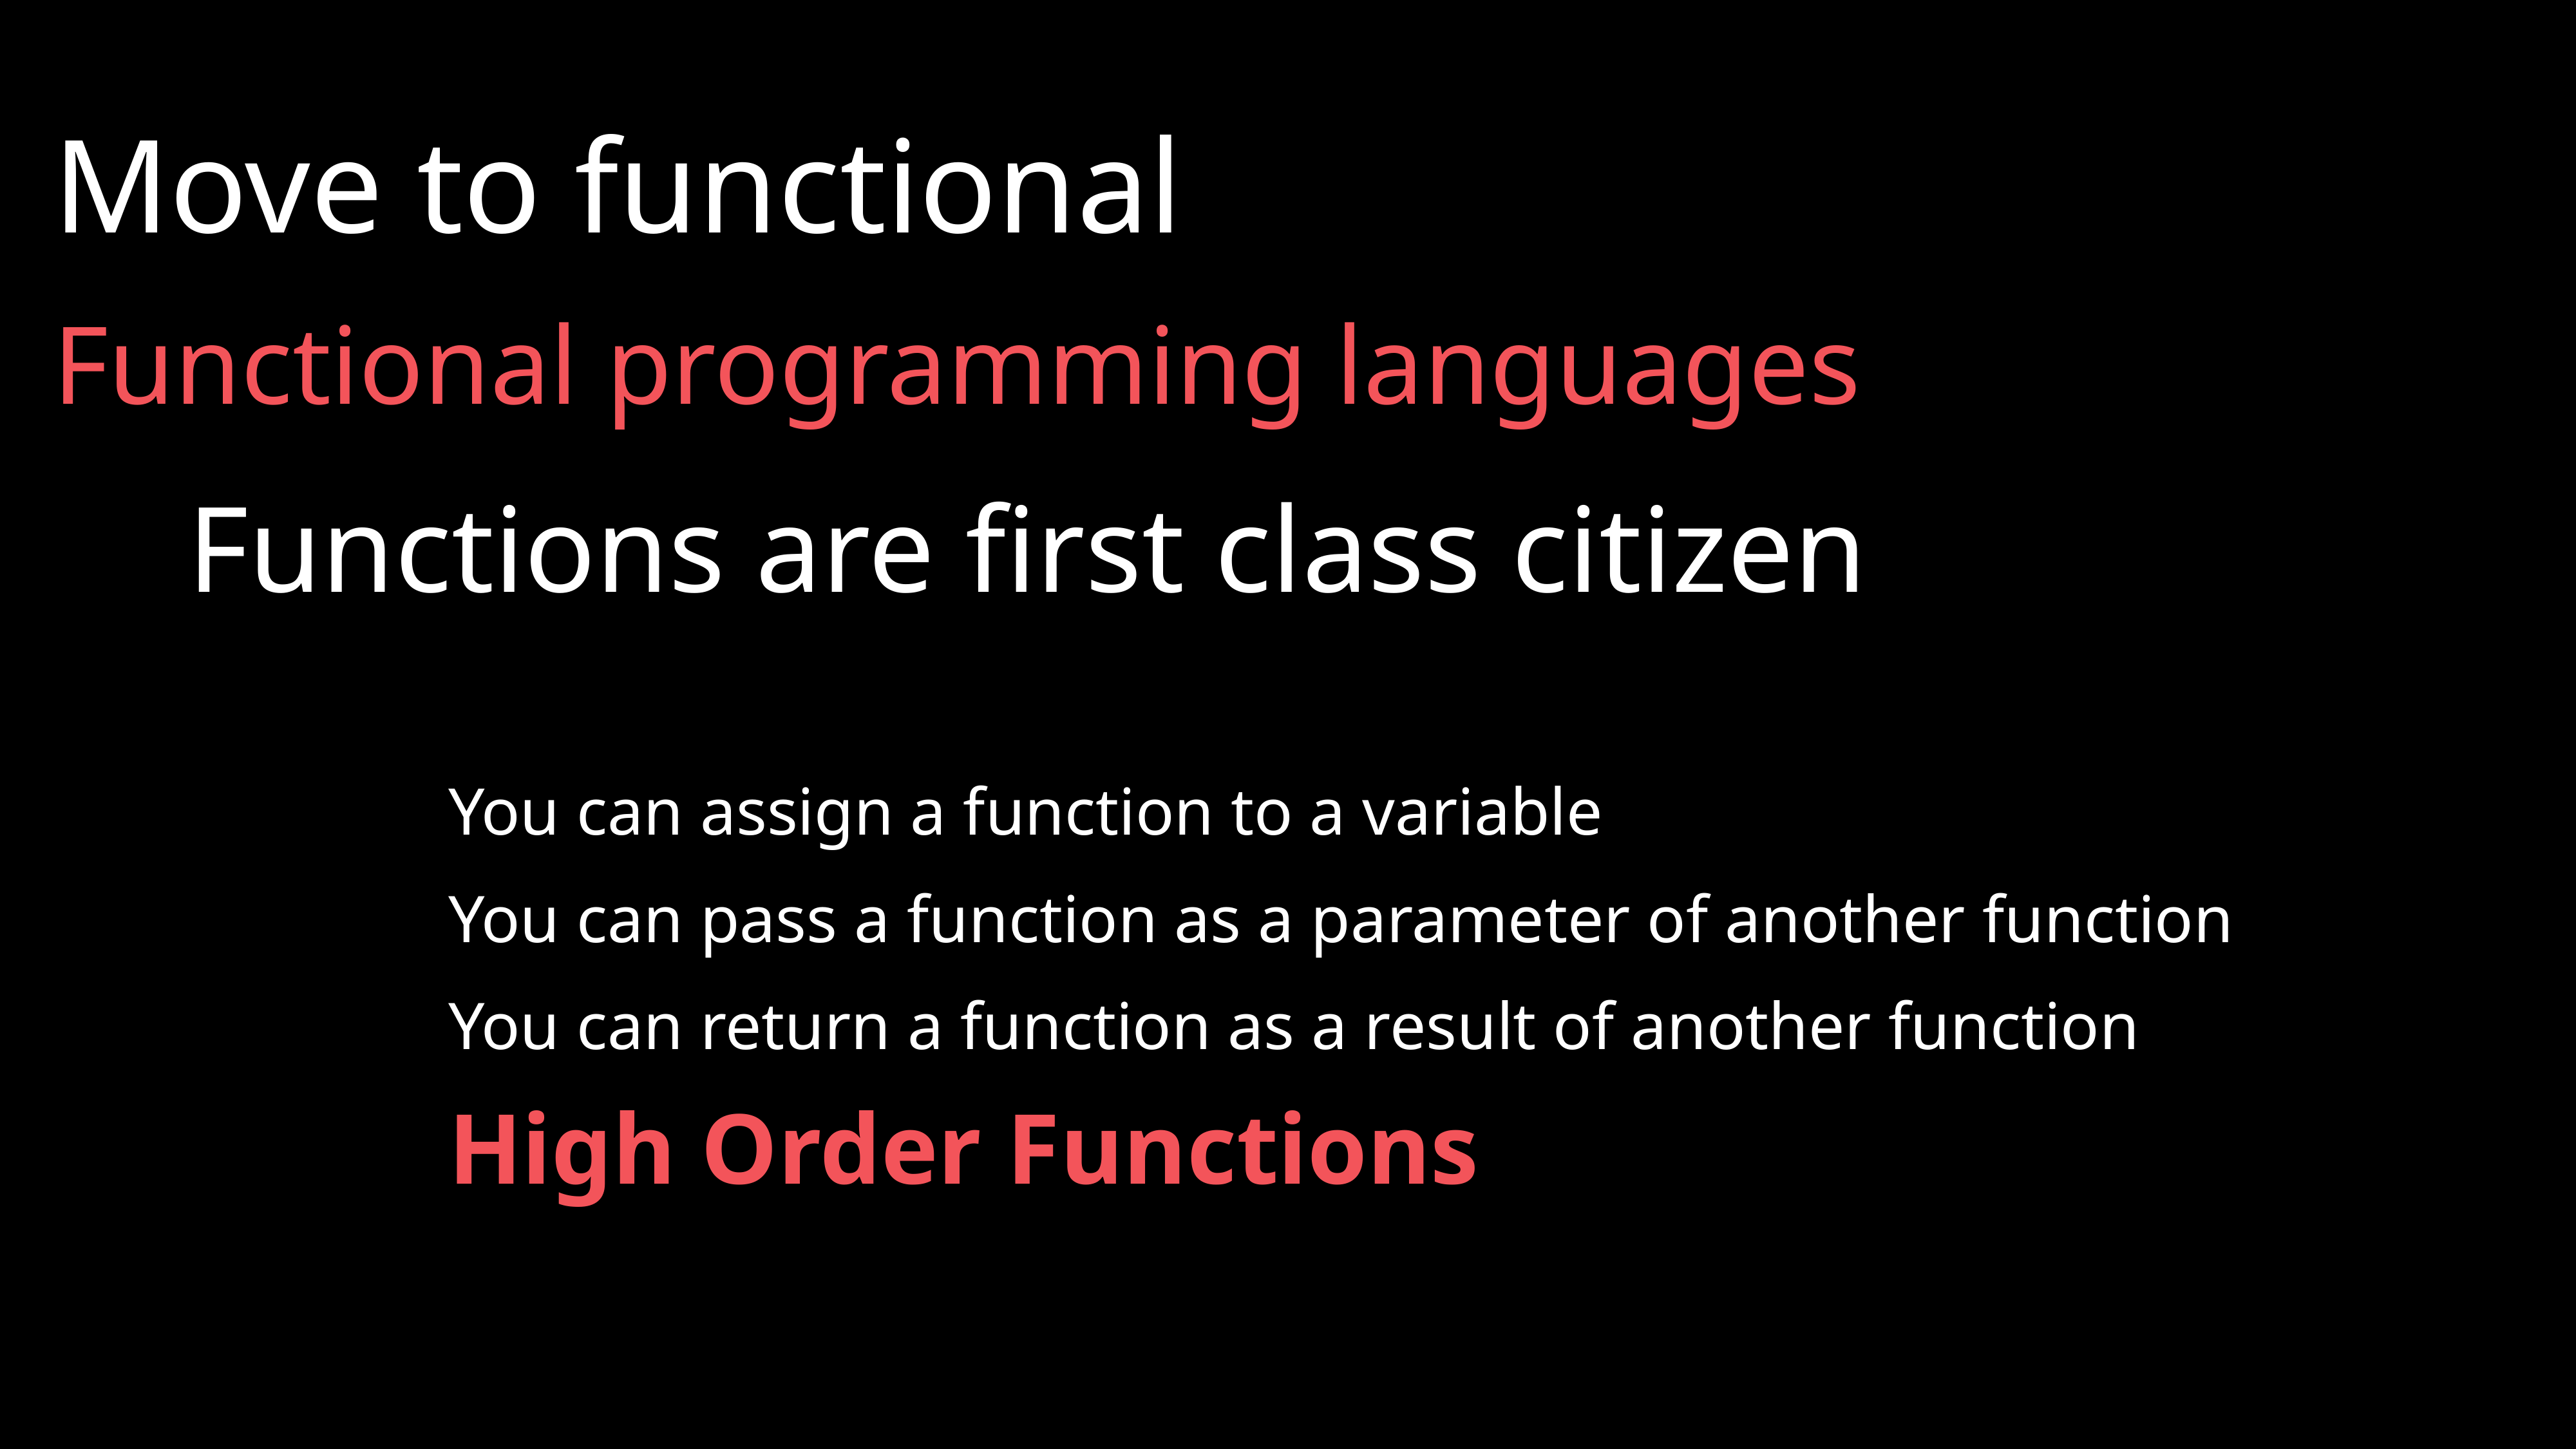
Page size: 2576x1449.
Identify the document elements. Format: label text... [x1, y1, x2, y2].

list Functions are first class citizen You can assign a function to a variable You can pass a function as a parameter of another function You can return a function as a result of another function High Order Functions [178, 485, 2398, 1233]
list Functional programming languages [43, 307, 2533, 399]
title Move to functional [43, 129, 2533, 274]
